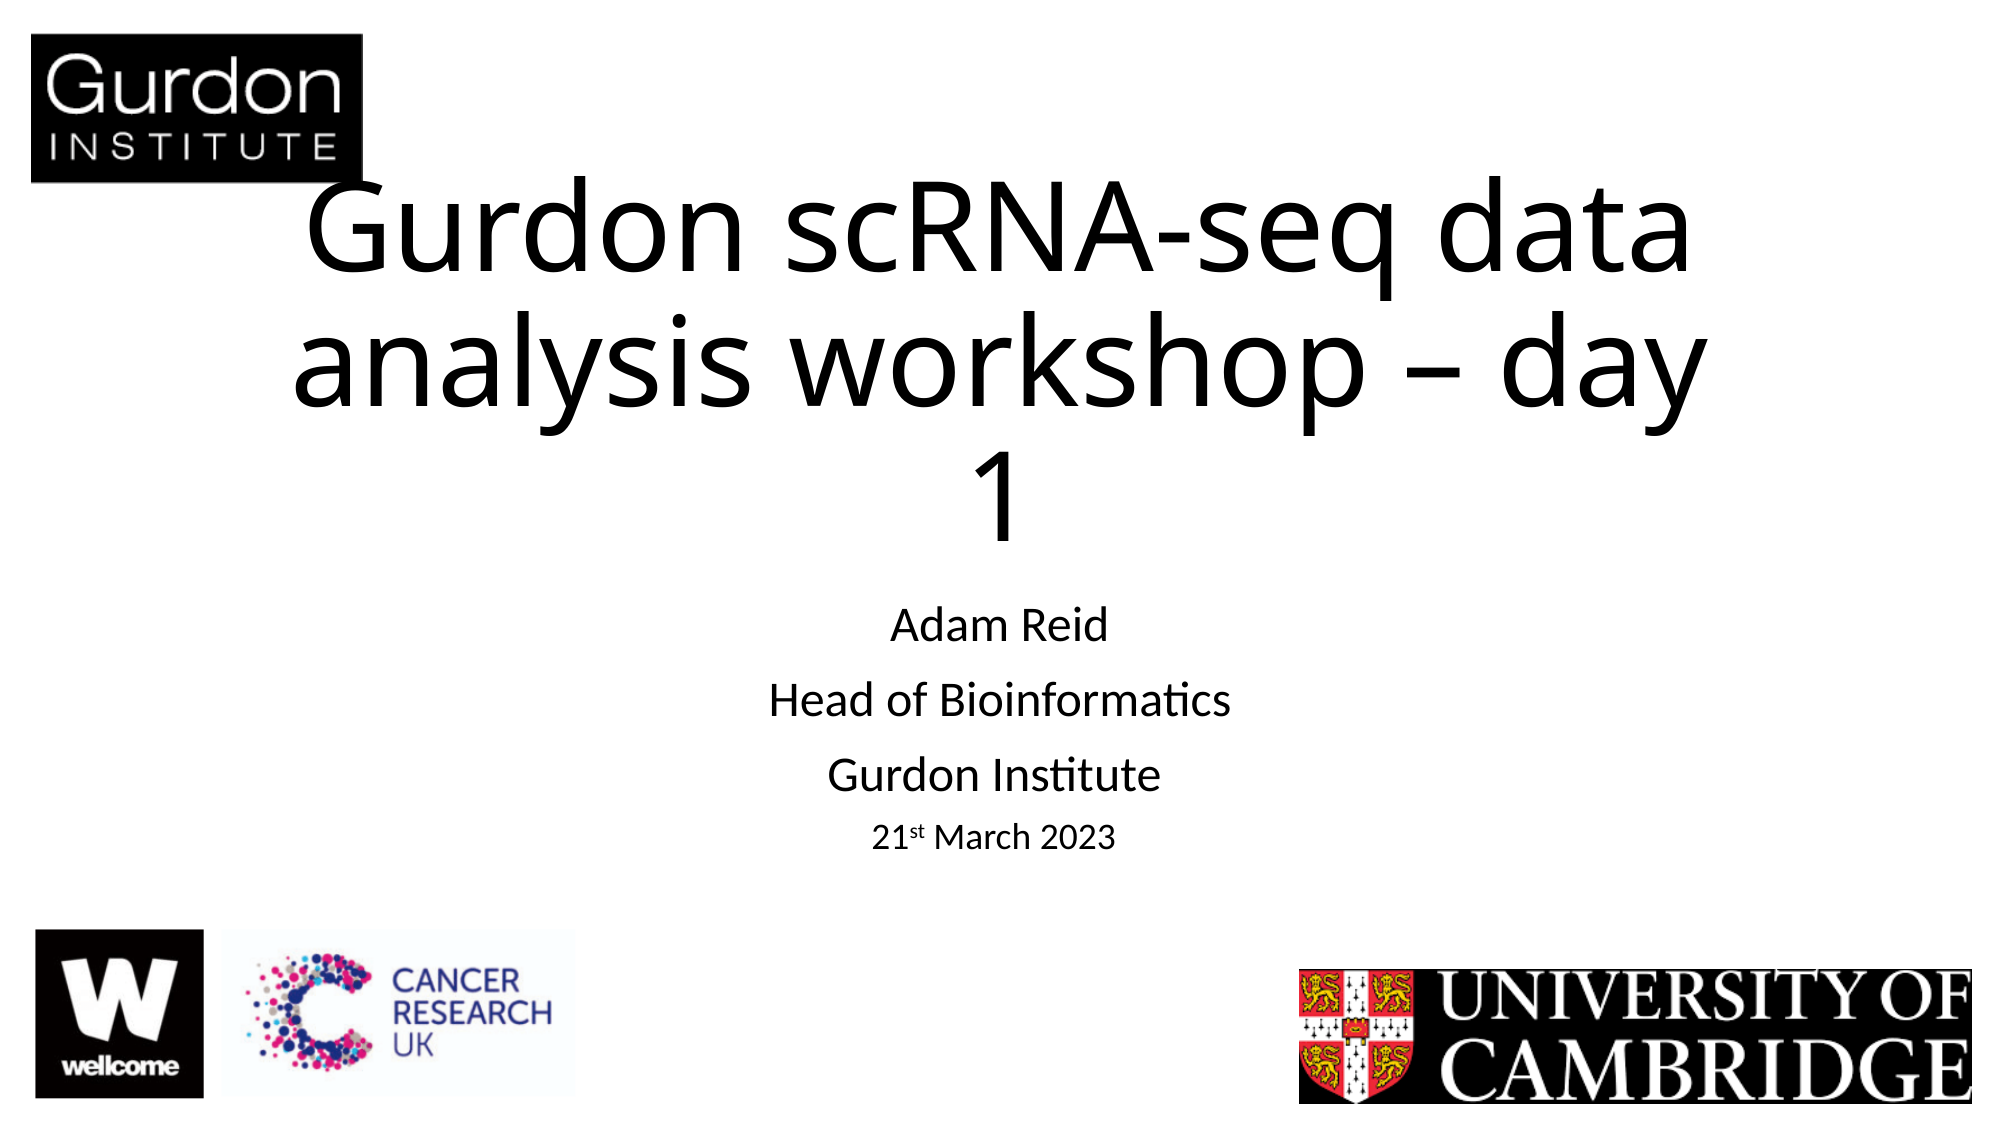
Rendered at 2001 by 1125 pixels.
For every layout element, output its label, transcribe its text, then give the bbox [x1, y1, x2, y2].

title Gurdon scRNA-seq data analysis workshop – day 1 [249, 184, 1750, 576]
picture [1299, 969, 1972, 1104]
picture [31, 33, 363, 185]
subtitle Adam Reid Head of Bioinformatics Gurdon Institute [249, 590, 1750, 863]
picture [31, 925, 602, 1104]
text_box 21st March 2023 [856, 804, 1182, 865]
